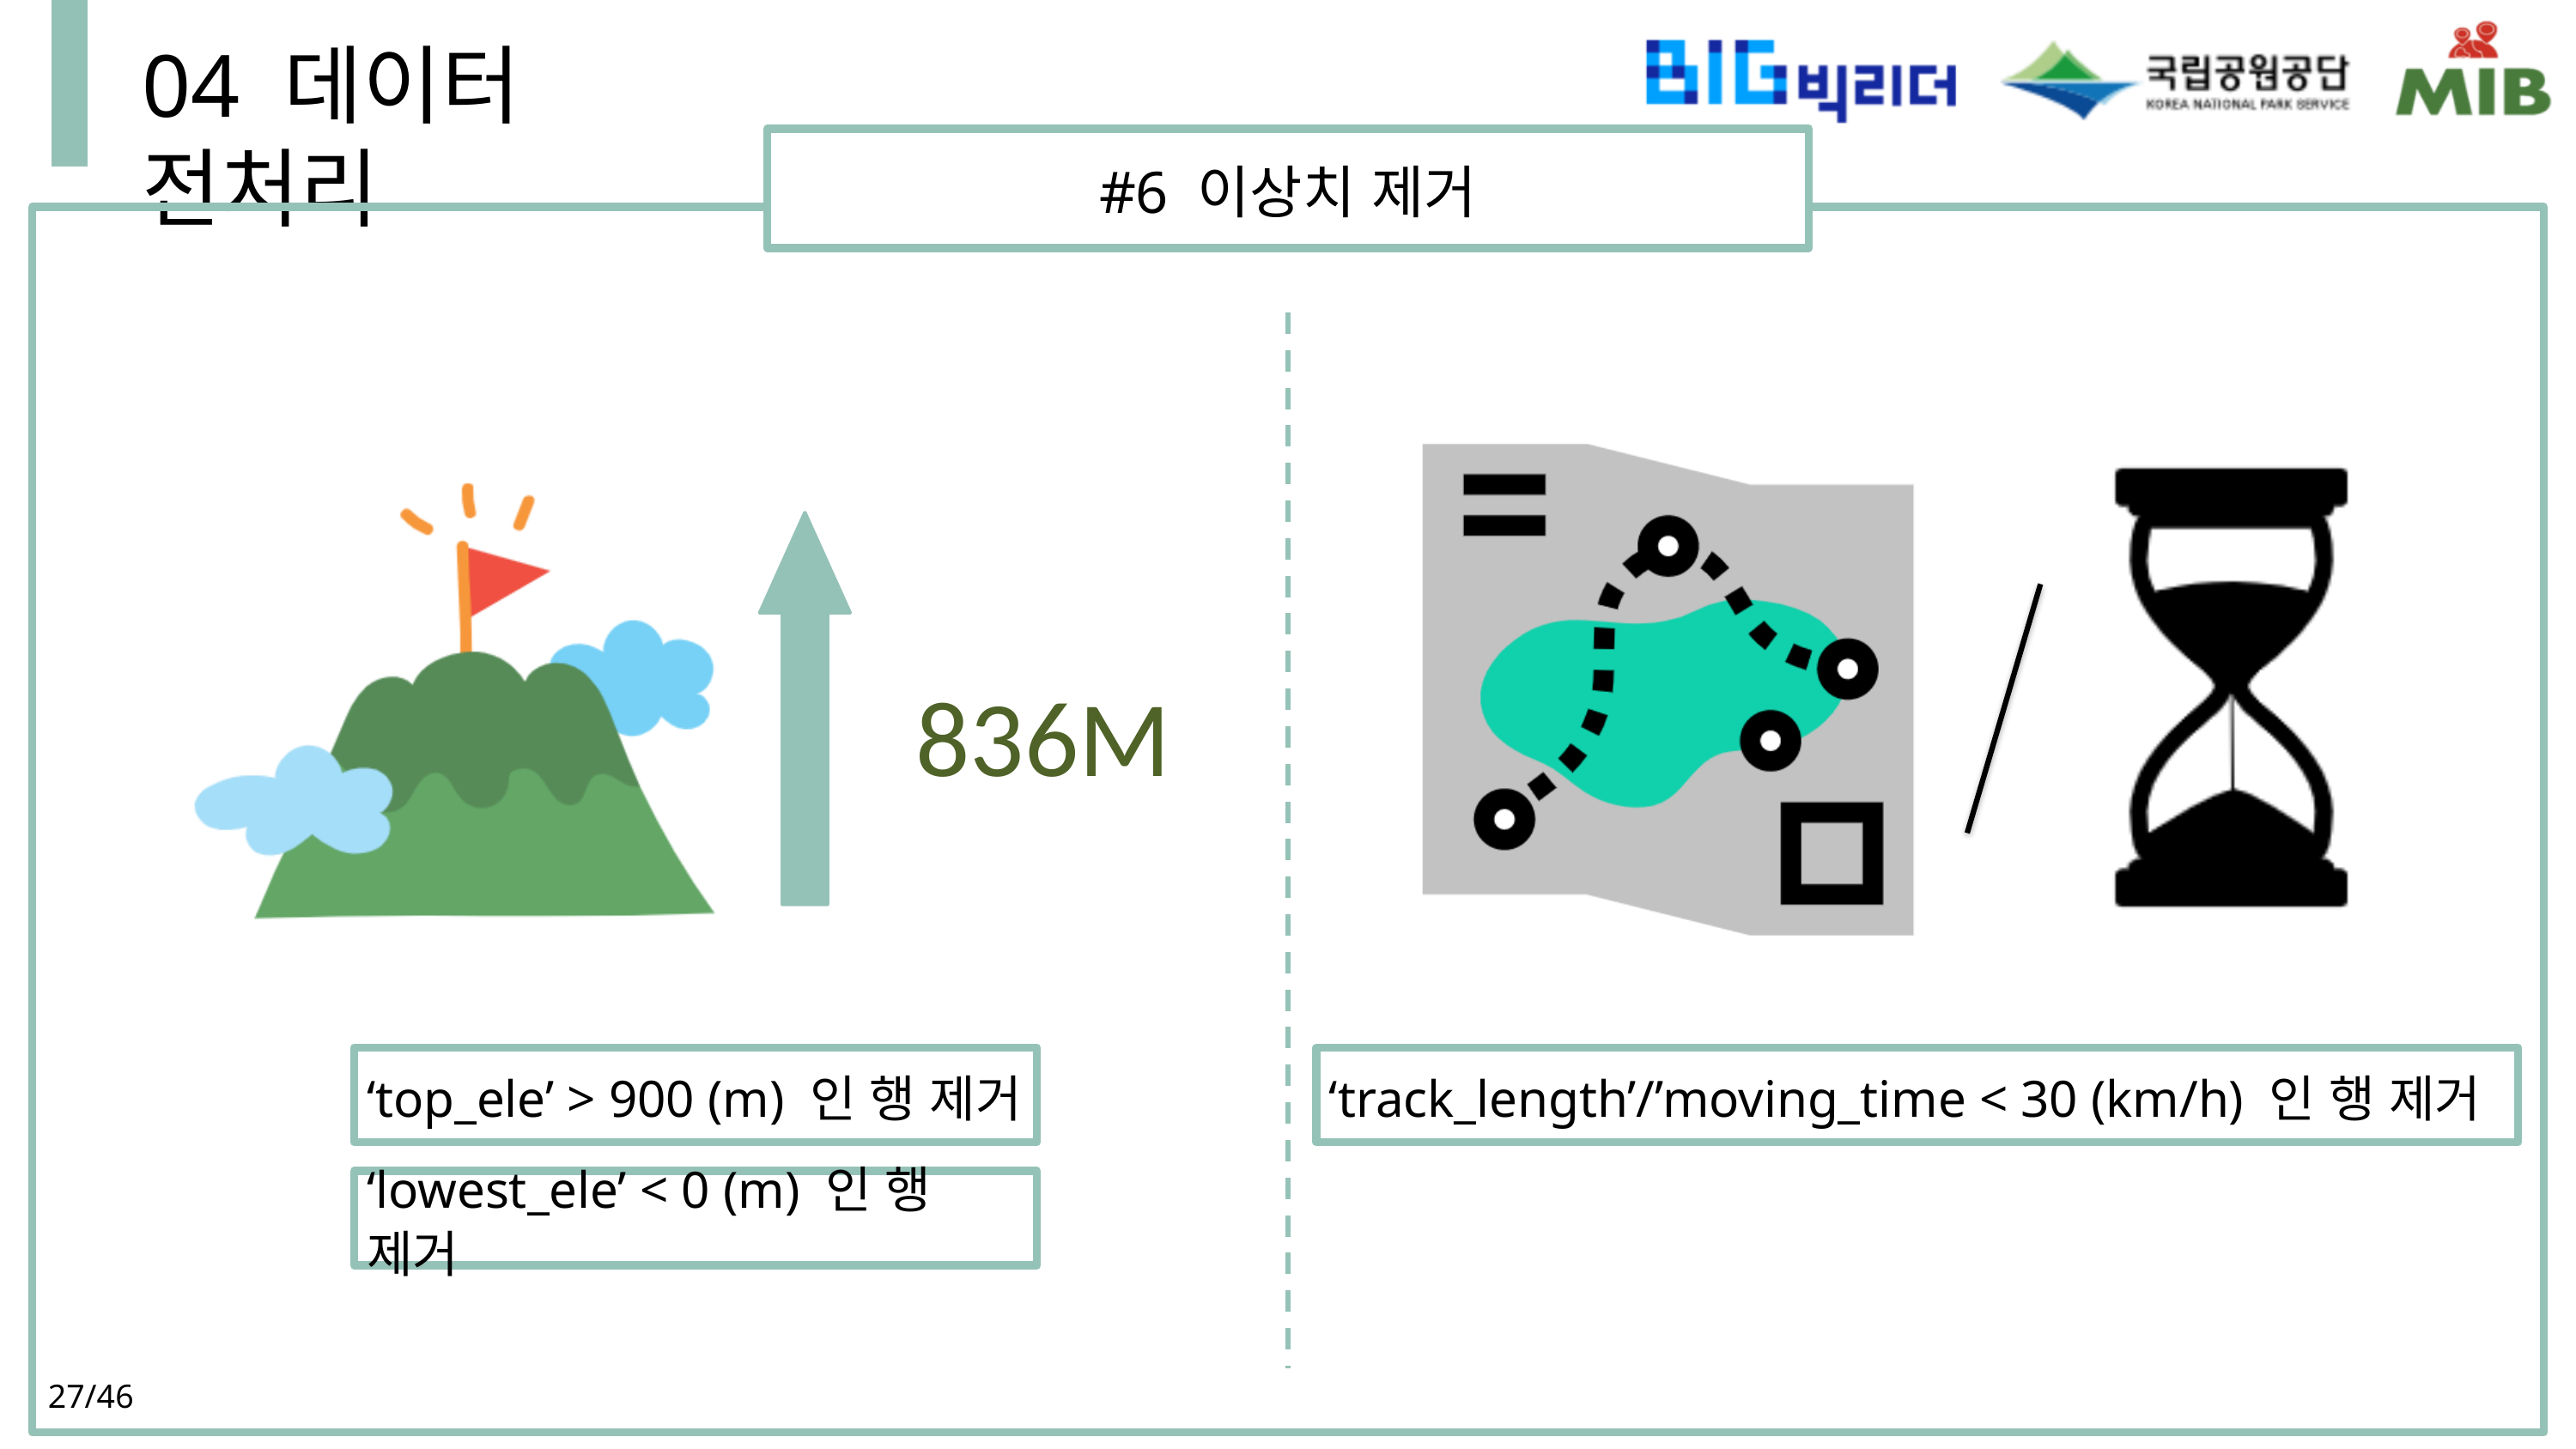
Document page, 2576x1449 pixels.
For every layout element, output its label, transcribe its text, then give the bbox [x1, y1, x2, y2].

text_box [184, 436, 1218, 1266]
text_box [31, 205, 2546, 1434]
picture [2094, 444, 2363, 919]
picture [1417, 433, 1918, 943]
text_box 27/46 [35, 1369, 175, 1421]
text_box #6 이상치 제거 [766, 127, 1811, 250]
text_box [1998, 40, 2351, 122]
text_box 04 데이터 전처리 [130, 24, 794, 205]
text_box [1635, 28, 1963, 129]
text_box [52, 0, 88, 167]
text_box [1966, 584, 2041, 834]
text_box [2375, 12, 2576, 117]
